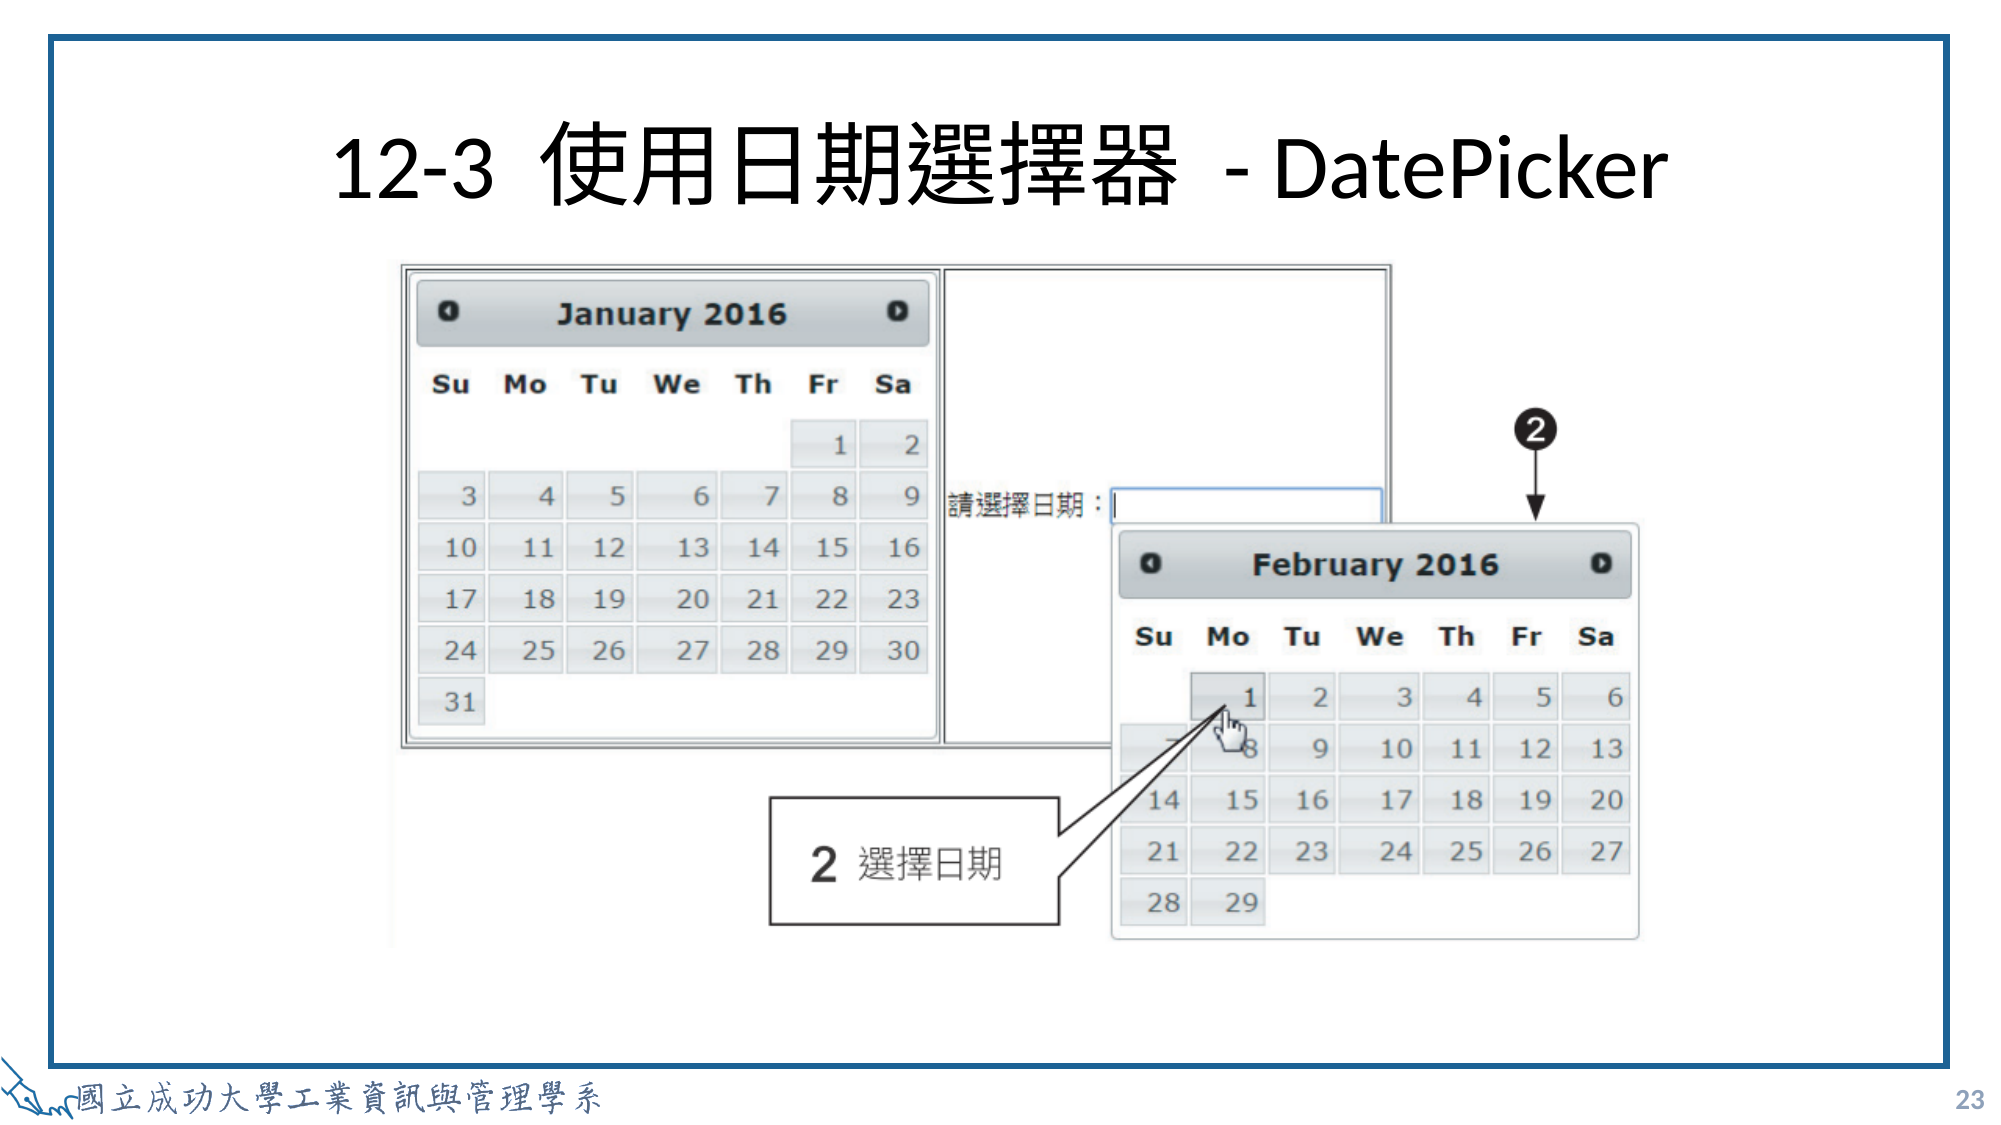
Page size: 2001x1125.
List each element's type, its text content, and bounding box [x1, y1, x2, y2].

title 12-3 使用日期選擇器 - DatePicker [137, 59, 1863, 278]
picture [326, 255, 1665, 948]
picture [0, 1049, 80, 1125]
slide_number 23 [1550, 1067, 2000, 1125]
